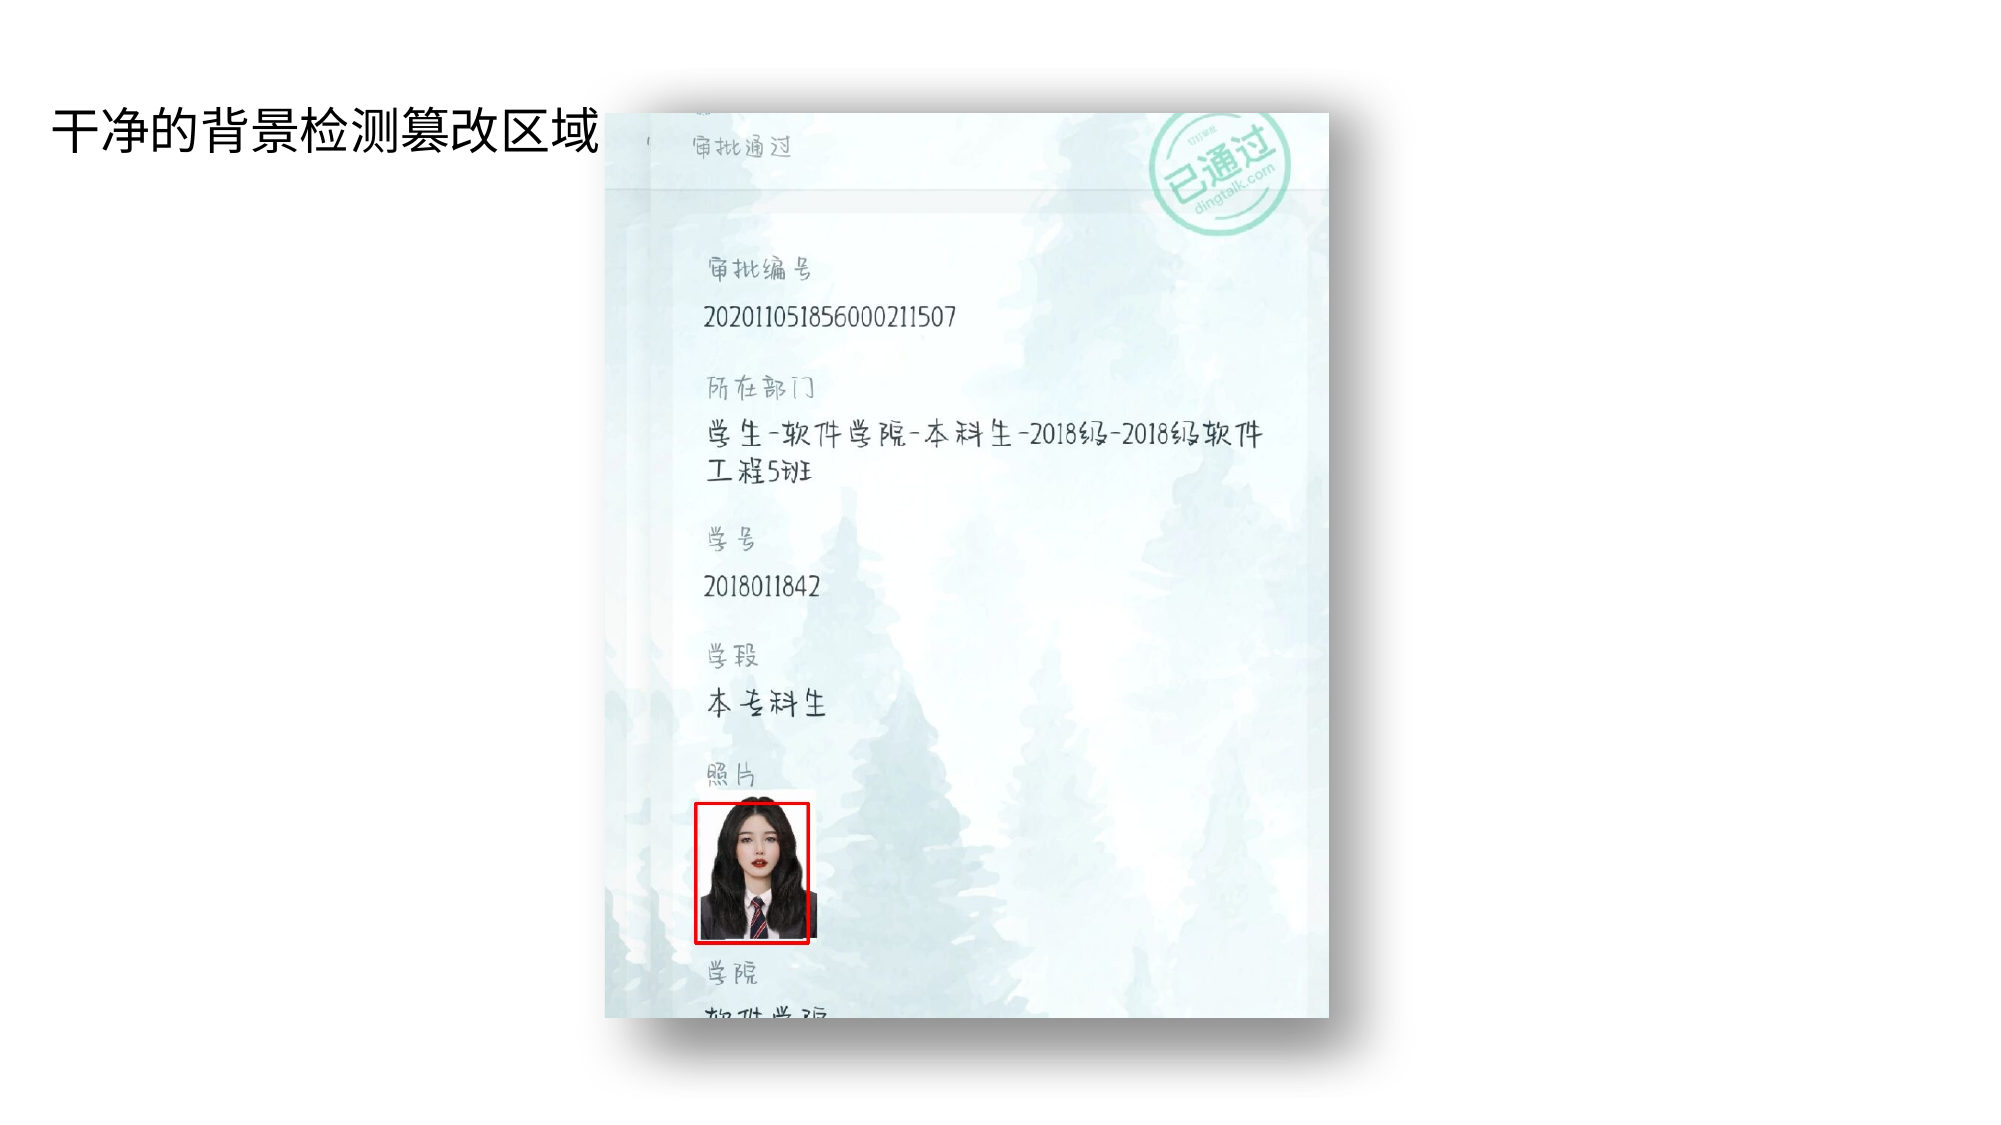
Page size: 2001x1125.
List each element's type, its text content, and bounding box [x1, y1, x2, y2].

text_box 干净的背景检测篡改区域 [35, 92, 651, 227]
picture [604, 113, 1329, 1019]
